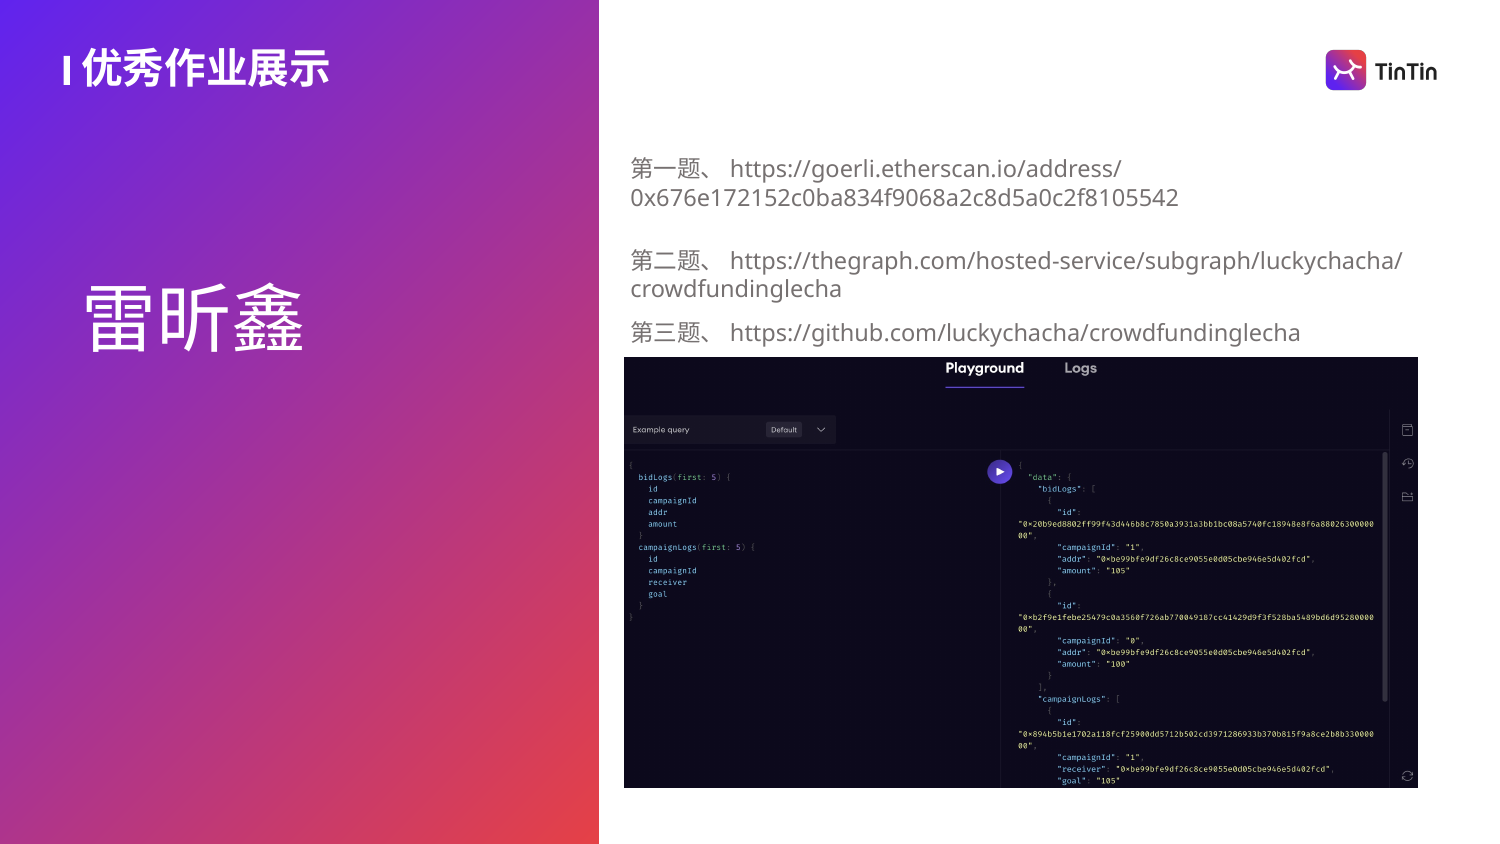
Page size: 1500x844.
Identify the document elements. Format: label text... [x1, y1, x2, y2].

text_box [0, 0, 599, 844]
picture [1317, 40, 1449, 101]
text_box 第一题、https://goerli.etherscan.io/address/0x676e172152c0ba834f9068a2c8d5a0c2f8105542 [615, 147, 1449, 218]
text_box 雷昕鑫 [69, 247, 678, 367]
text_box 优秀作业展示 [69, 46, 361, 98]
text_box [63, 55, 69, 85]
text_box [599, 0, 1500, 844]
text_box 第三题、https://github.com/luckychacha/crowdfundinglecha [615, 310, 1449, 354]
text_box 第二题、https://thegraph.com/hosted-service/subgraph/luckychacha/crowdfundinglecha [615, 238, 1449, 310]
picture [624, 357, 1418, 788]
